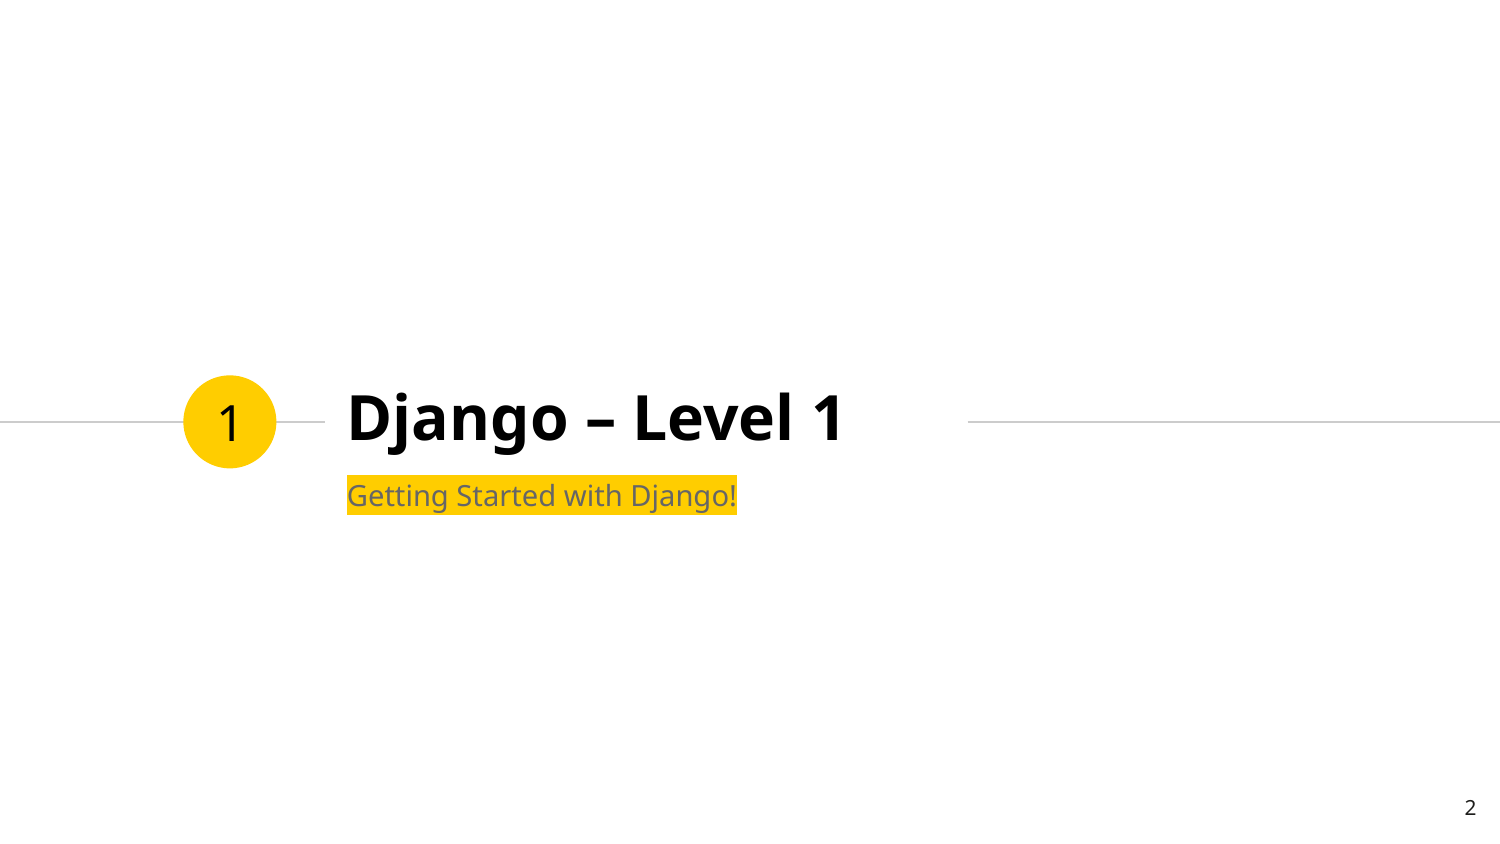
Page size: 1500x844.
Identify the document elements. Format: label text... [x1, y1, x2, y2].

text_box 1 [186, 375, 276, 468]
slide_number 2 [1401, 779, 1492, 844]
title Django – Level 1 [331, 277, 954, 461]
subtitle Getting Started with Django! [331, 461, 1249, 591]
